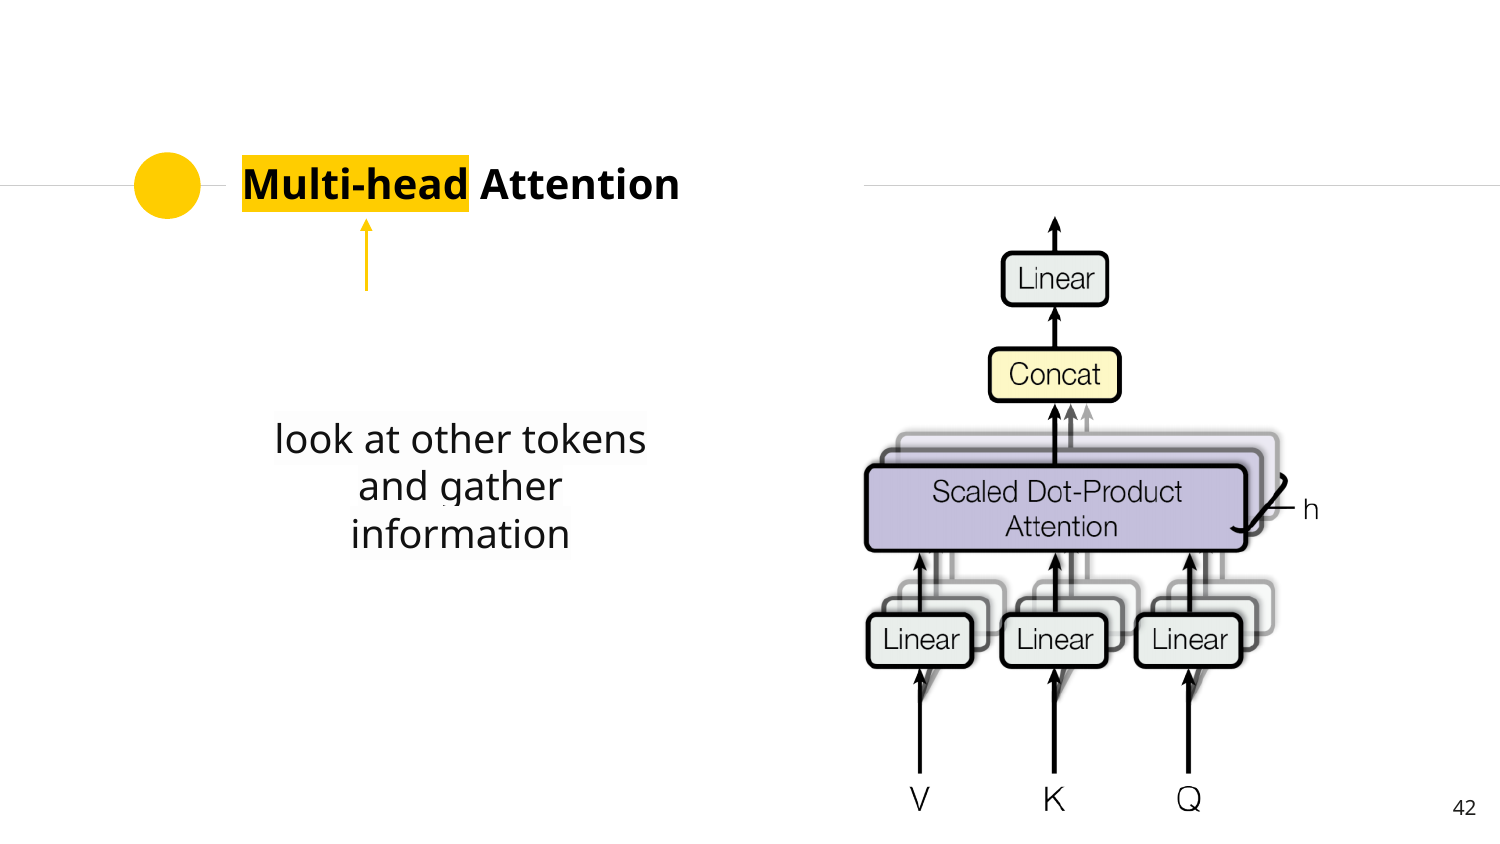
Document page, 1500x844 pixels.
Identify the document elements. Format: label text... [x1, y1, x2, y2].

title Multi-head Attention [226, 146, 863, 219]
list look at other tokens and gather information [234, 411, 688, 559]
slide_number ‹#› [1401, 779, 1492, 844]
picture [799, 207, 1345, 823]
